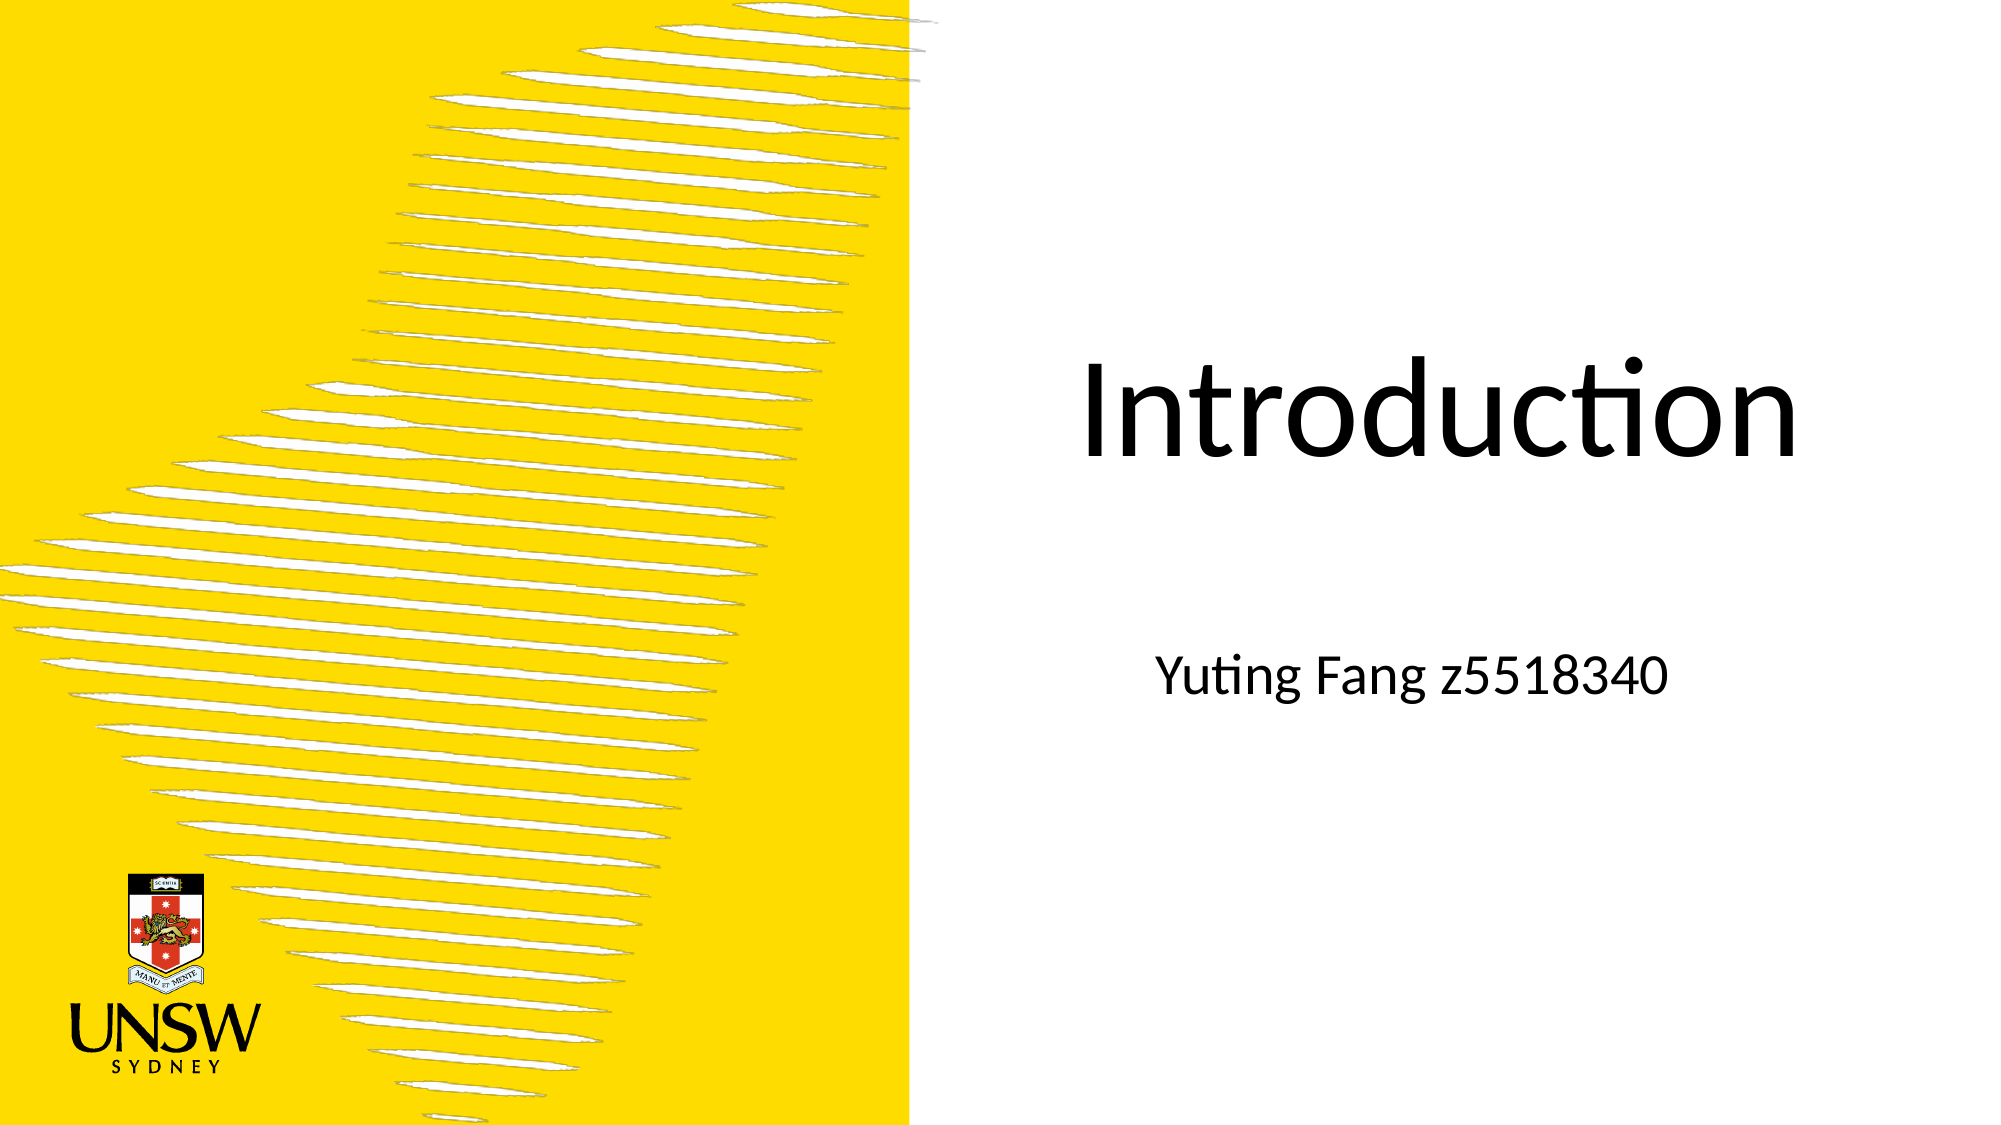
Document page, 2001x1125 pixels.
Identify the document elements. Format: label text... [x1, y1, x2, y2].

picture [0, 0, 1233, 1125]
text_box Introduction [1062, 297, 1872, 555]
text_box Yuting Fang z5518340 [1140, 621, 1911, 798]
